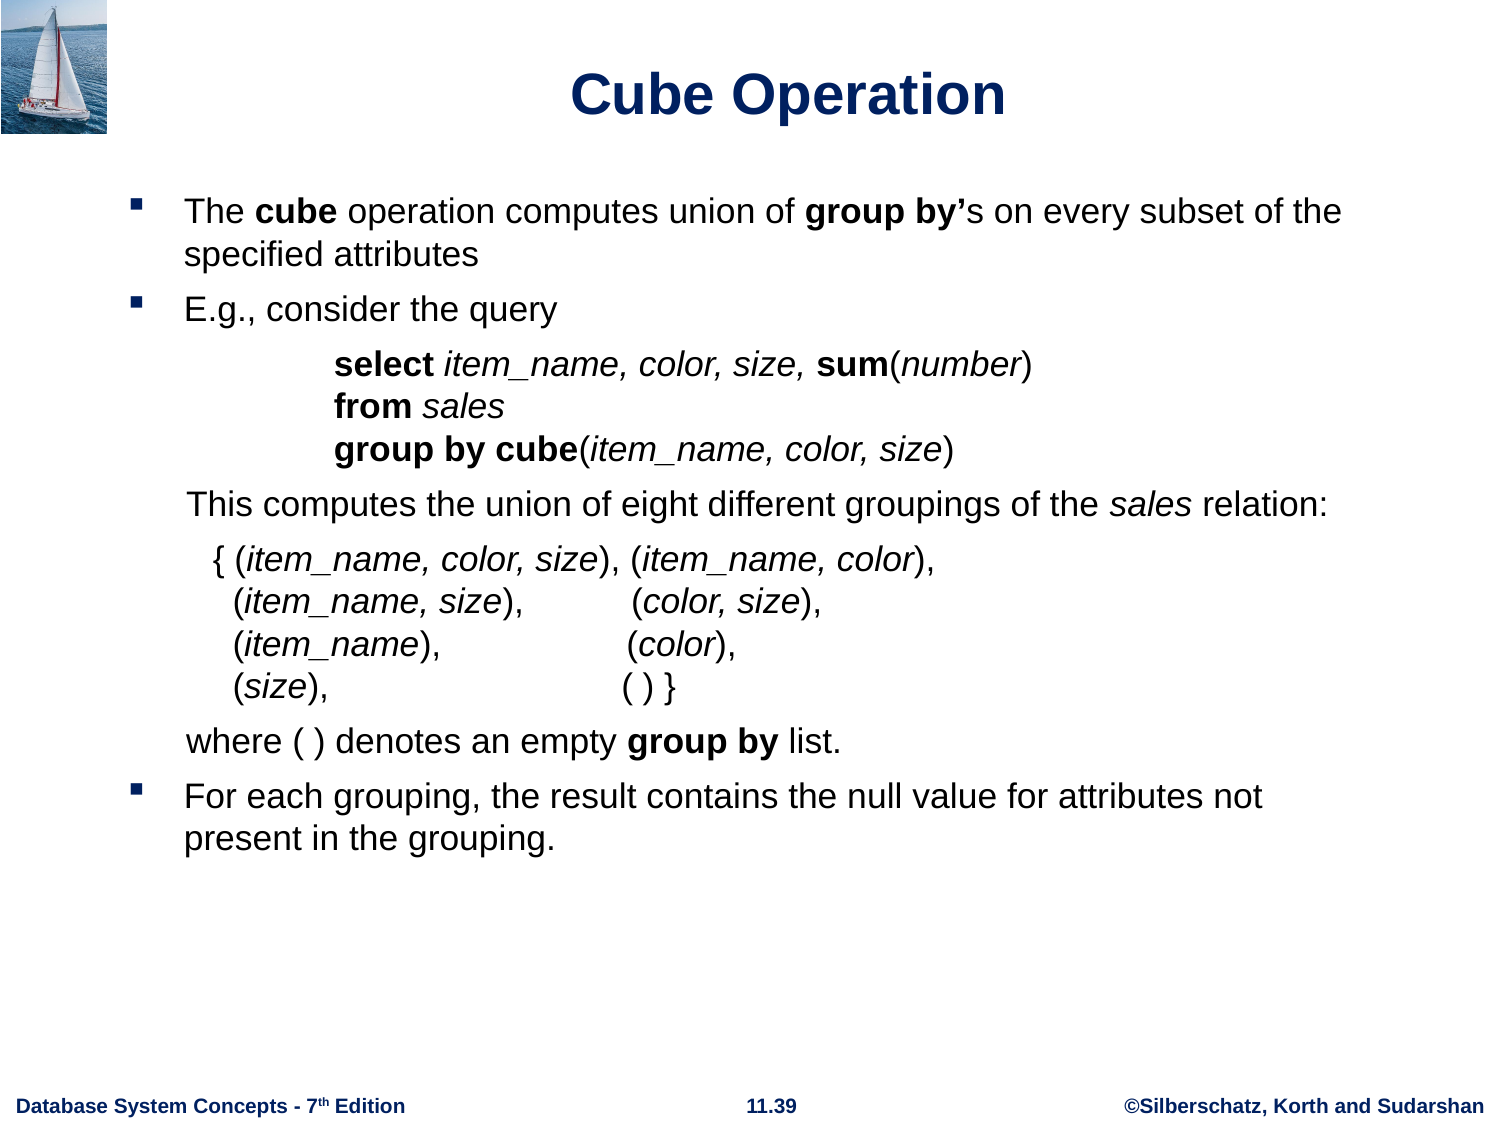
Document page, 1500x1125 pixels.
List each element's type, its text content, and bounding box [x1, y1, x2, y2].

title Cube Operation [125, 18, 1452, 135]
picture [1, 0, 107, 134]
list The cube operation computes union of group by’s on every subset of the specified attributes E.g., consider the query select item_name, color, size, sum(number) from sales group by cube(item_name, color, size) This computes the union of eight different groupings of the sales relation: { (item_name, color, size), (item_name, color), (item_name, size), (color, size), (item_name), (color), (size), ( ) } where ( ) denotes an empty group by list. For each grouping, the result contains the null value for attributes not present in the grouping. [112, 180, 1400, 1062]
